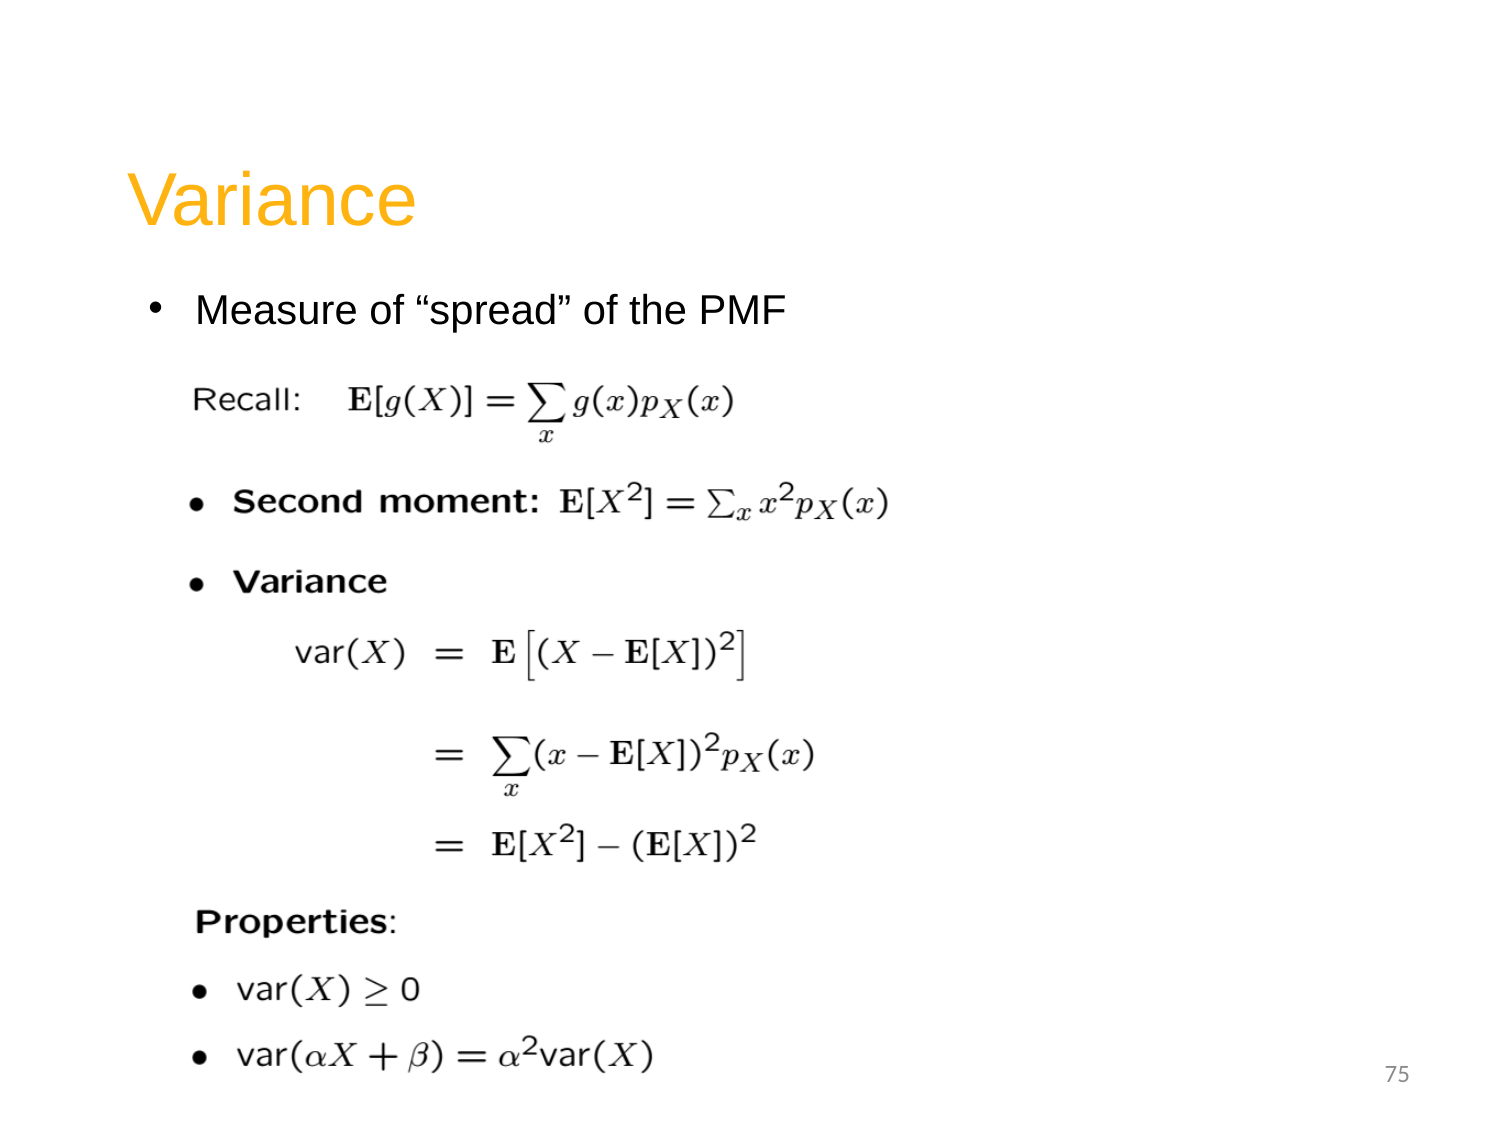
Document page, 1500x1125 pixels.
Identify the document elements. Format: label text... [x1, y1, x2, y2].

picture [174, 898, 735, 1125]
picture [174, 362, 957, 887]
title Variance [112, 12, 1388, 379]
slide_number 75 [1074, 1042, 1425, 1103]
text_box Measure of “spread” of the PMF [133, 275, 802, 340]
